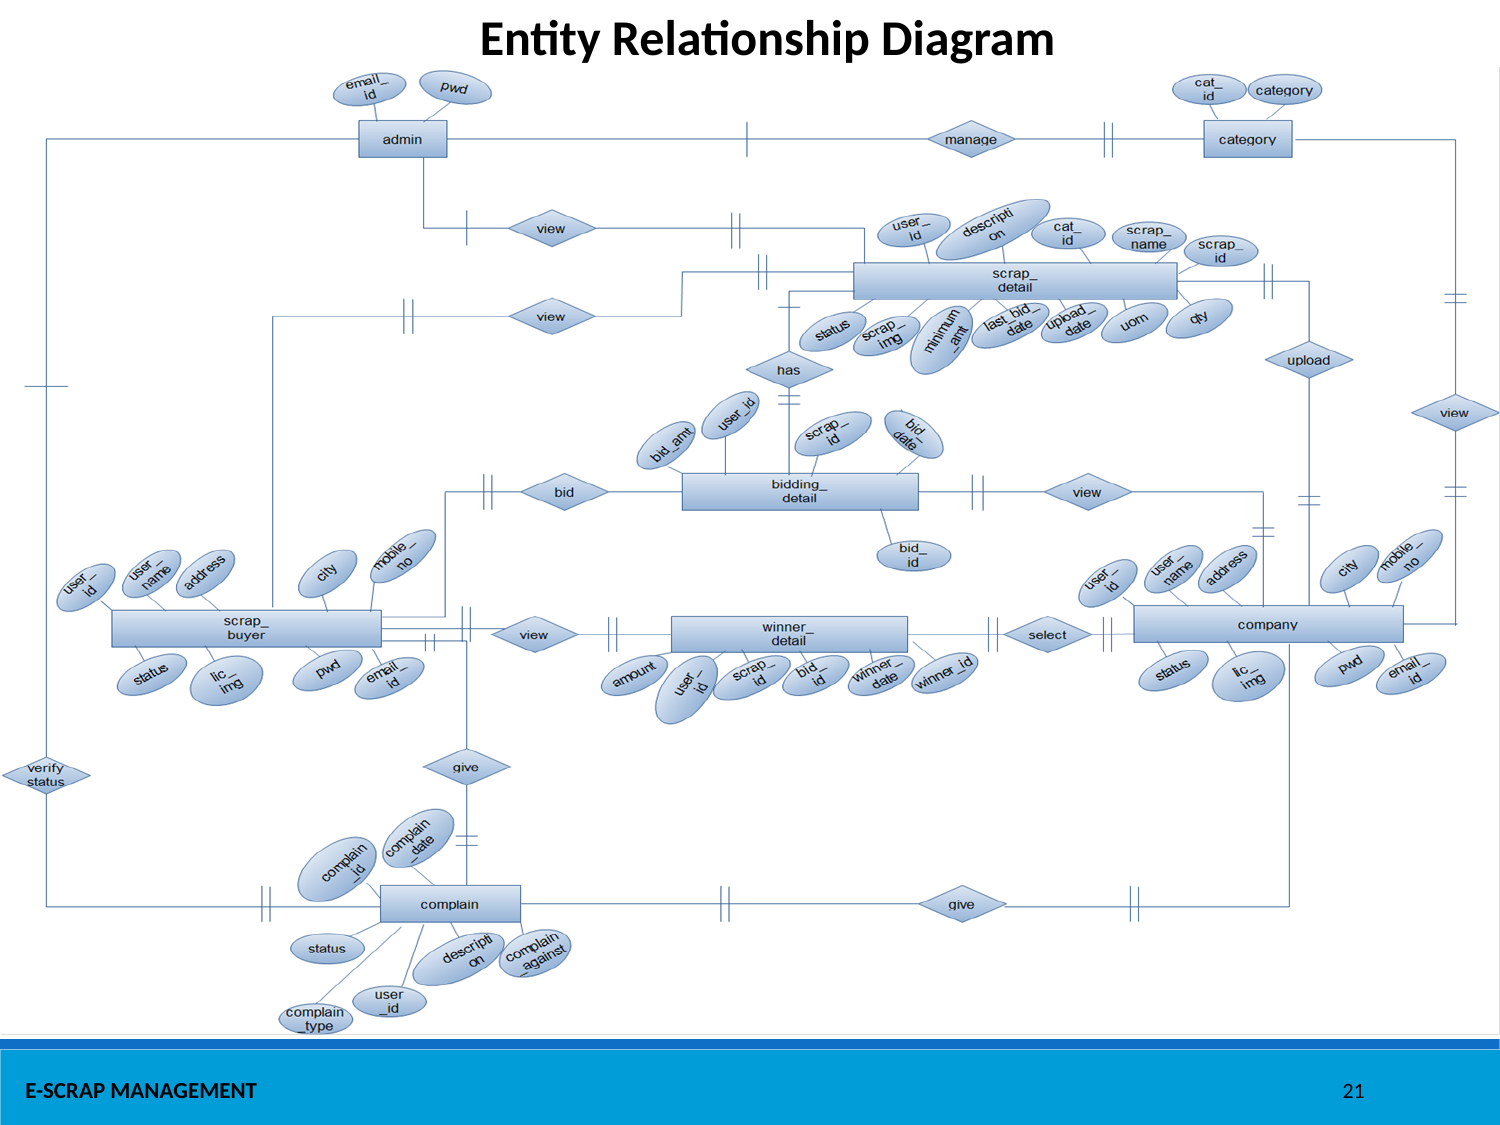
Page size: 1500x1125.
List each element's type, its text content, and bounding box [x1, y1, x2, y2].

footer E-SCRAP MANAGEMENT [1, 1059, 282, 1120]
slide_number 21 [1218, 1059, 1380, 1120]
picture [0, 66, 1500, 1036]
text_box Entity Relationship Diagram [59, 0, 1443, 65]
